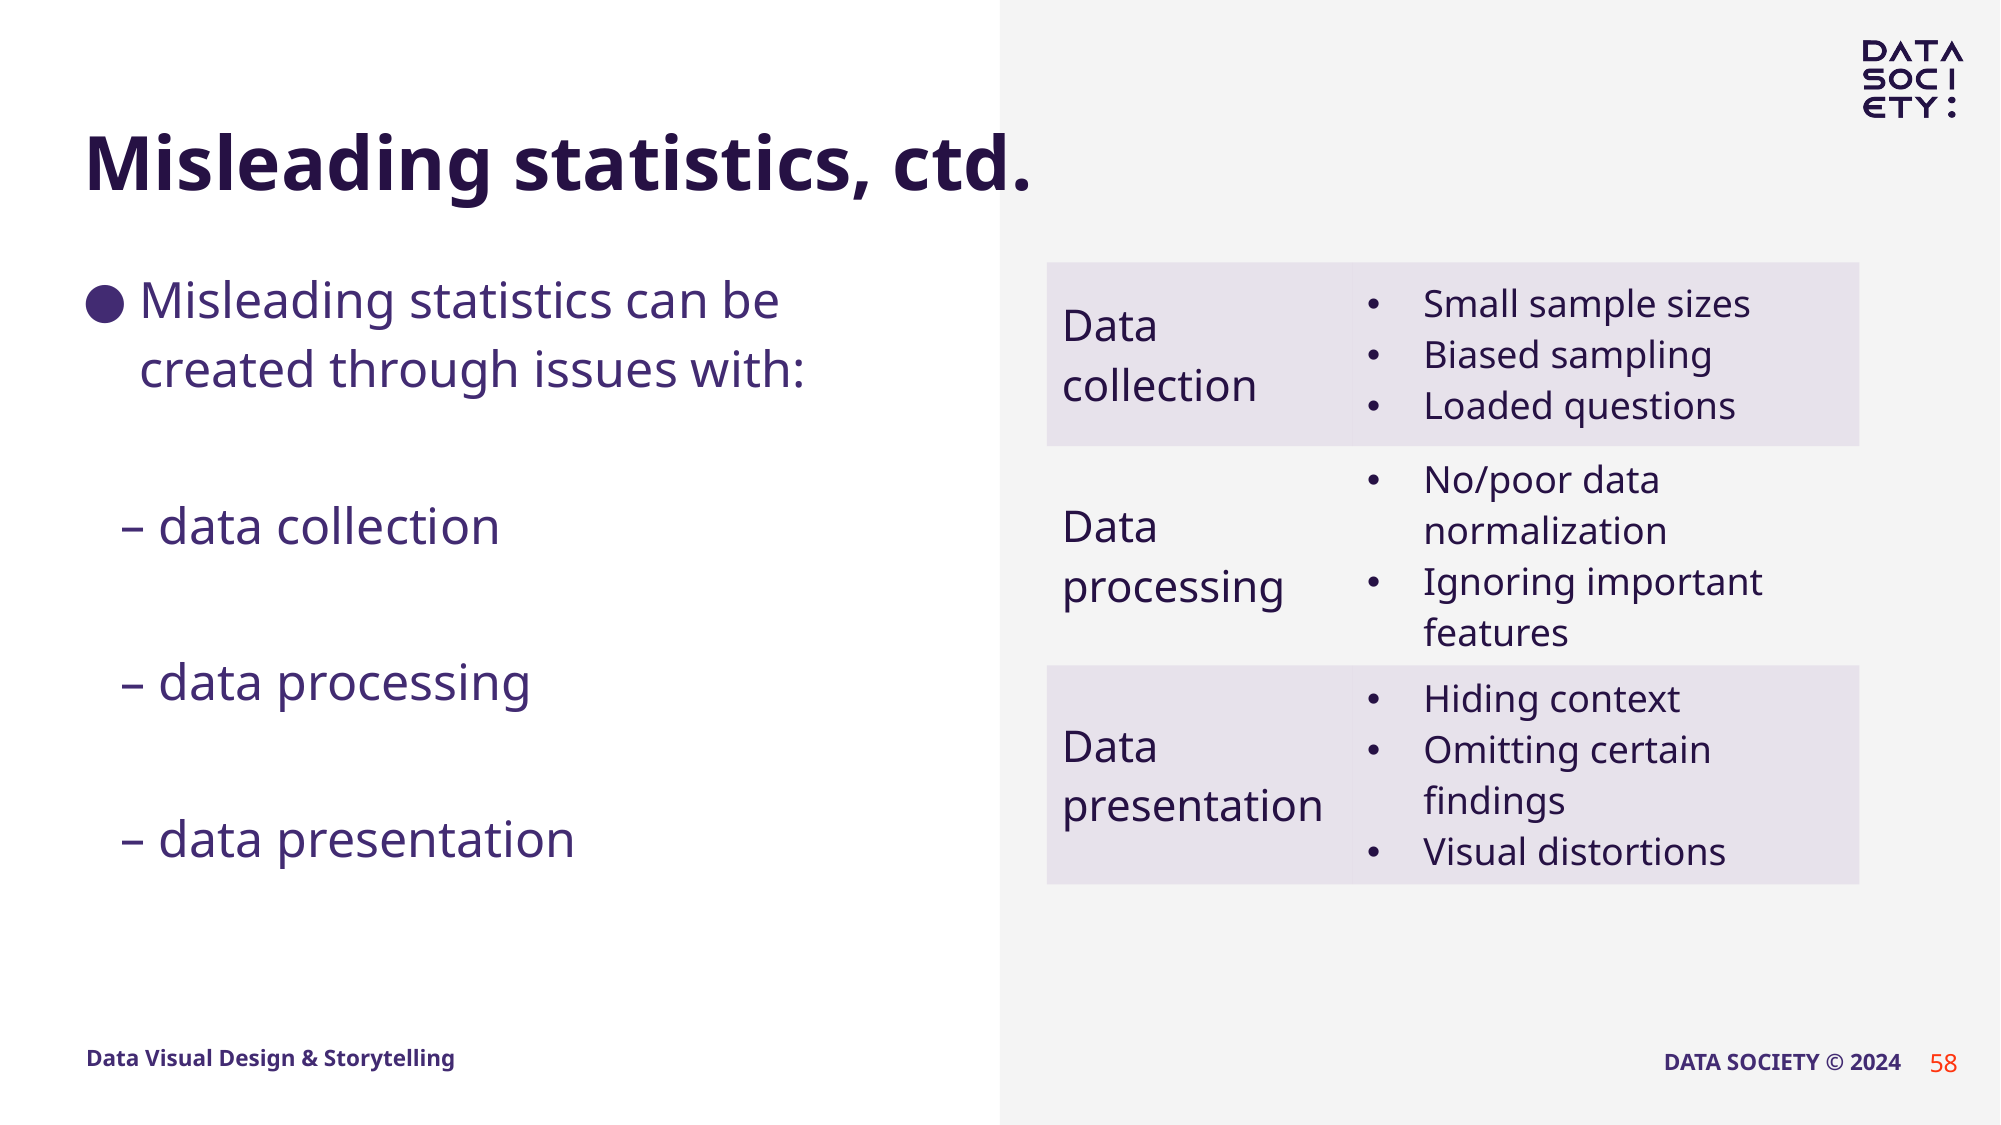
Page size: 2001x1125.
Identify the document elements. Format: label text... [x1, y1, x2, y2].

table_cell No/poor data normalization Ignoring important features [1352, 446, 1859, 665]
table_cell Hiding context Omitting certain findings Visual distortions [1352, 665, 1859, 884]
table_cell Data presentation [1047, 665, 1352, 884]
title Misleading statistics, ctd. [68, 87, 1932, 213]
table_header Data collection [1047, 262, 1352, 446]
slide_number 58 [1853, 1033, 1974, 1097]
table_cell Data processing [1047, 446, 1352, 665]
list Misleading statistics can be created through issues with: data collection data processing data presentation [68, 252, 943, 1000]
picture [1863, 40, 1964, 118]
table_header Small sample sizes Biased sampling Loaded questions [1352, 262, 1859, 446]
